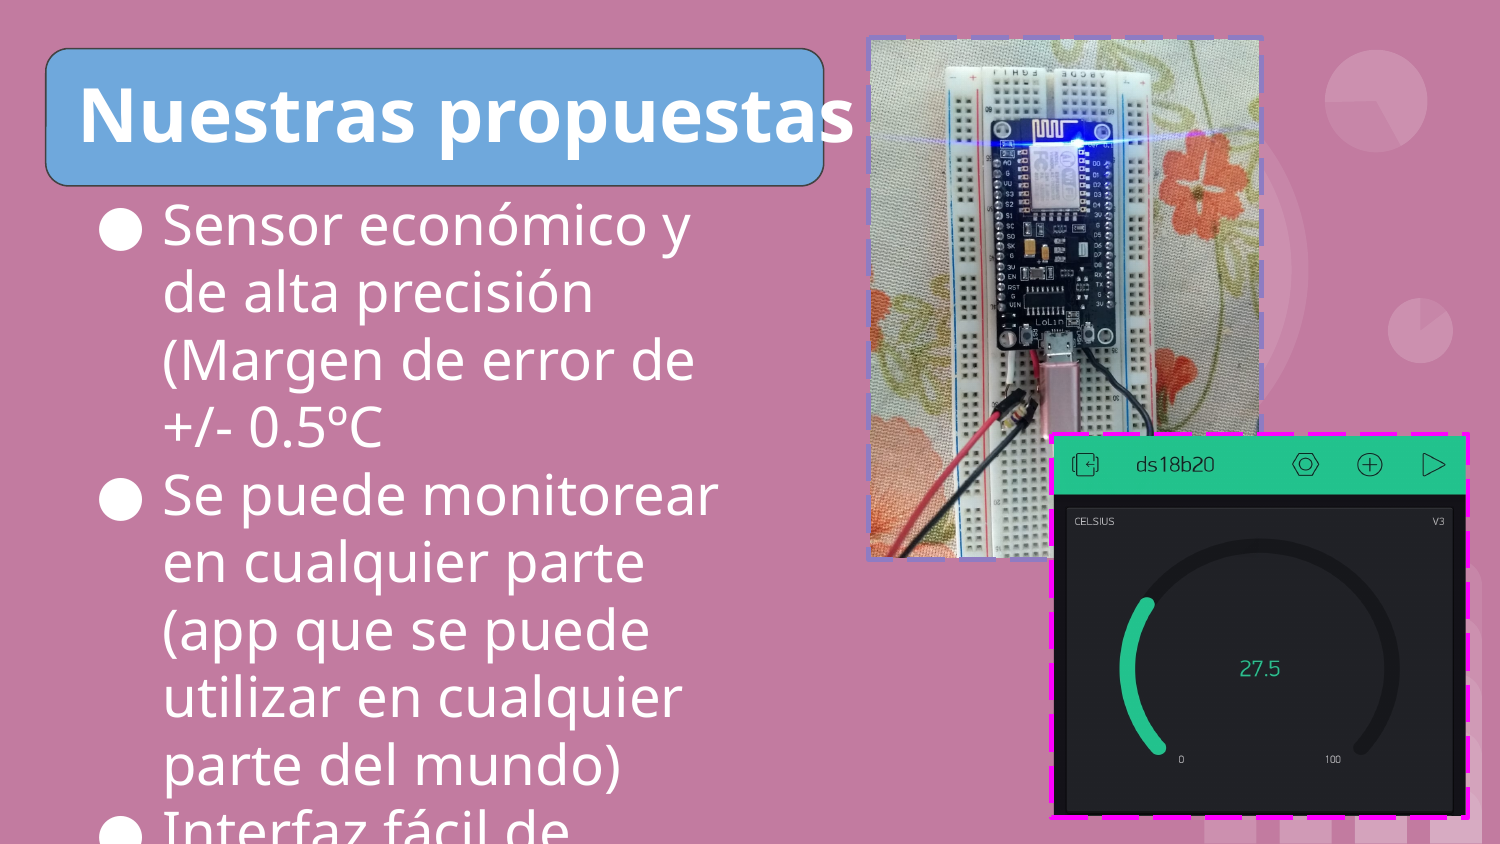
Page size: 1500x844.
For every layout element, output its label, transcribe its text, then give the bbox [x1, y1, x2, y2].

title Nuestras propuestas [63, 39, 866, 186]
subtitle Sensor económico y de alta precisión (Margen de error de +/- 0.5ºC Se puede monitorear en cualquier parte (app que se puede utilizar en cualquier parte del mundo) Interfaz fácil de utilizar Diseño ergonómico y de bolsillo. Fácil de usar [72, 174, 771, 753]
picture [870, 39, 1466, 816]
text_box [45, 49, 63, 186]
